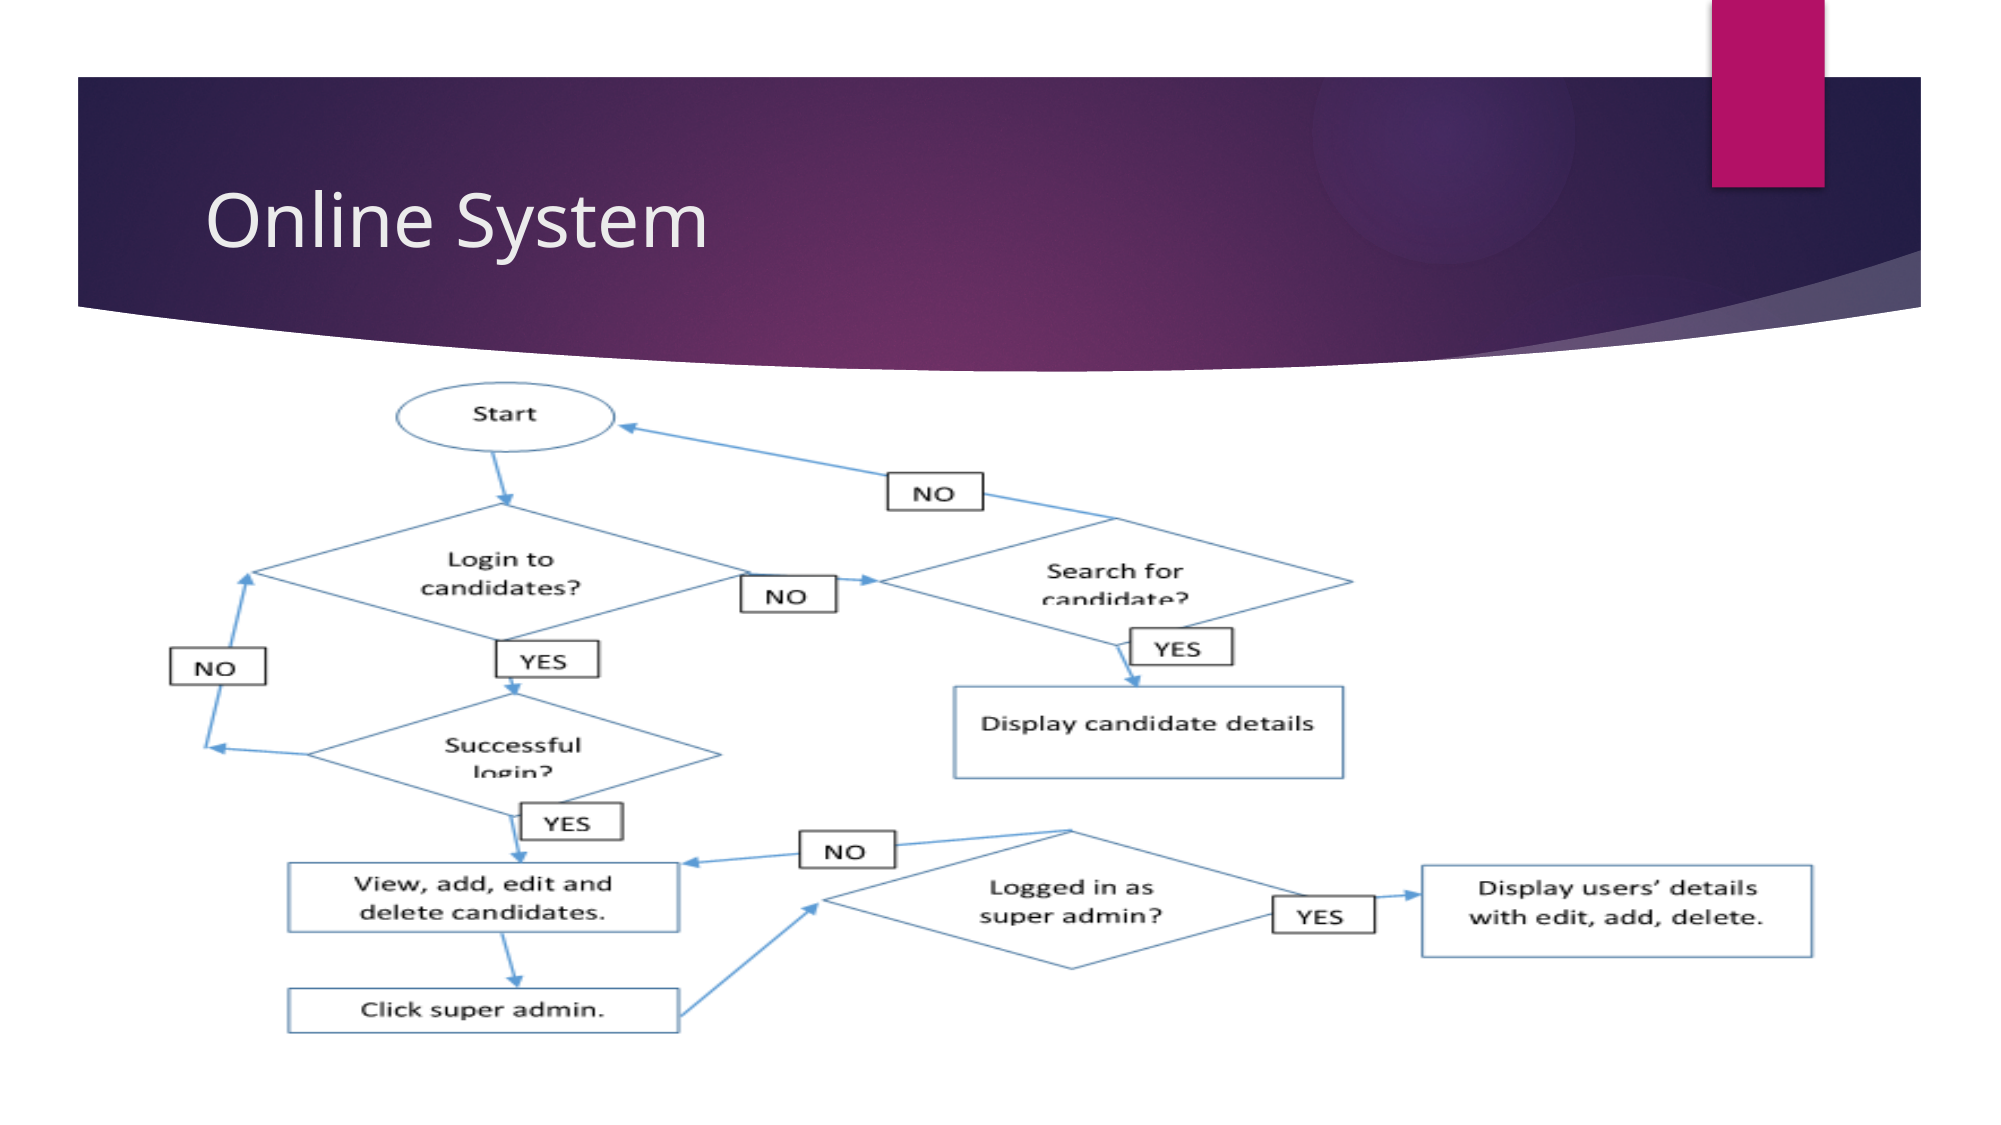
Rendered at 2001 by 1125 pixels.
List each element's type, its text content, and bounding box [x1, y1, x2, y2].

title Online System [189, 159, 1627, 276]
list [145, 375, 1845, 1051]
